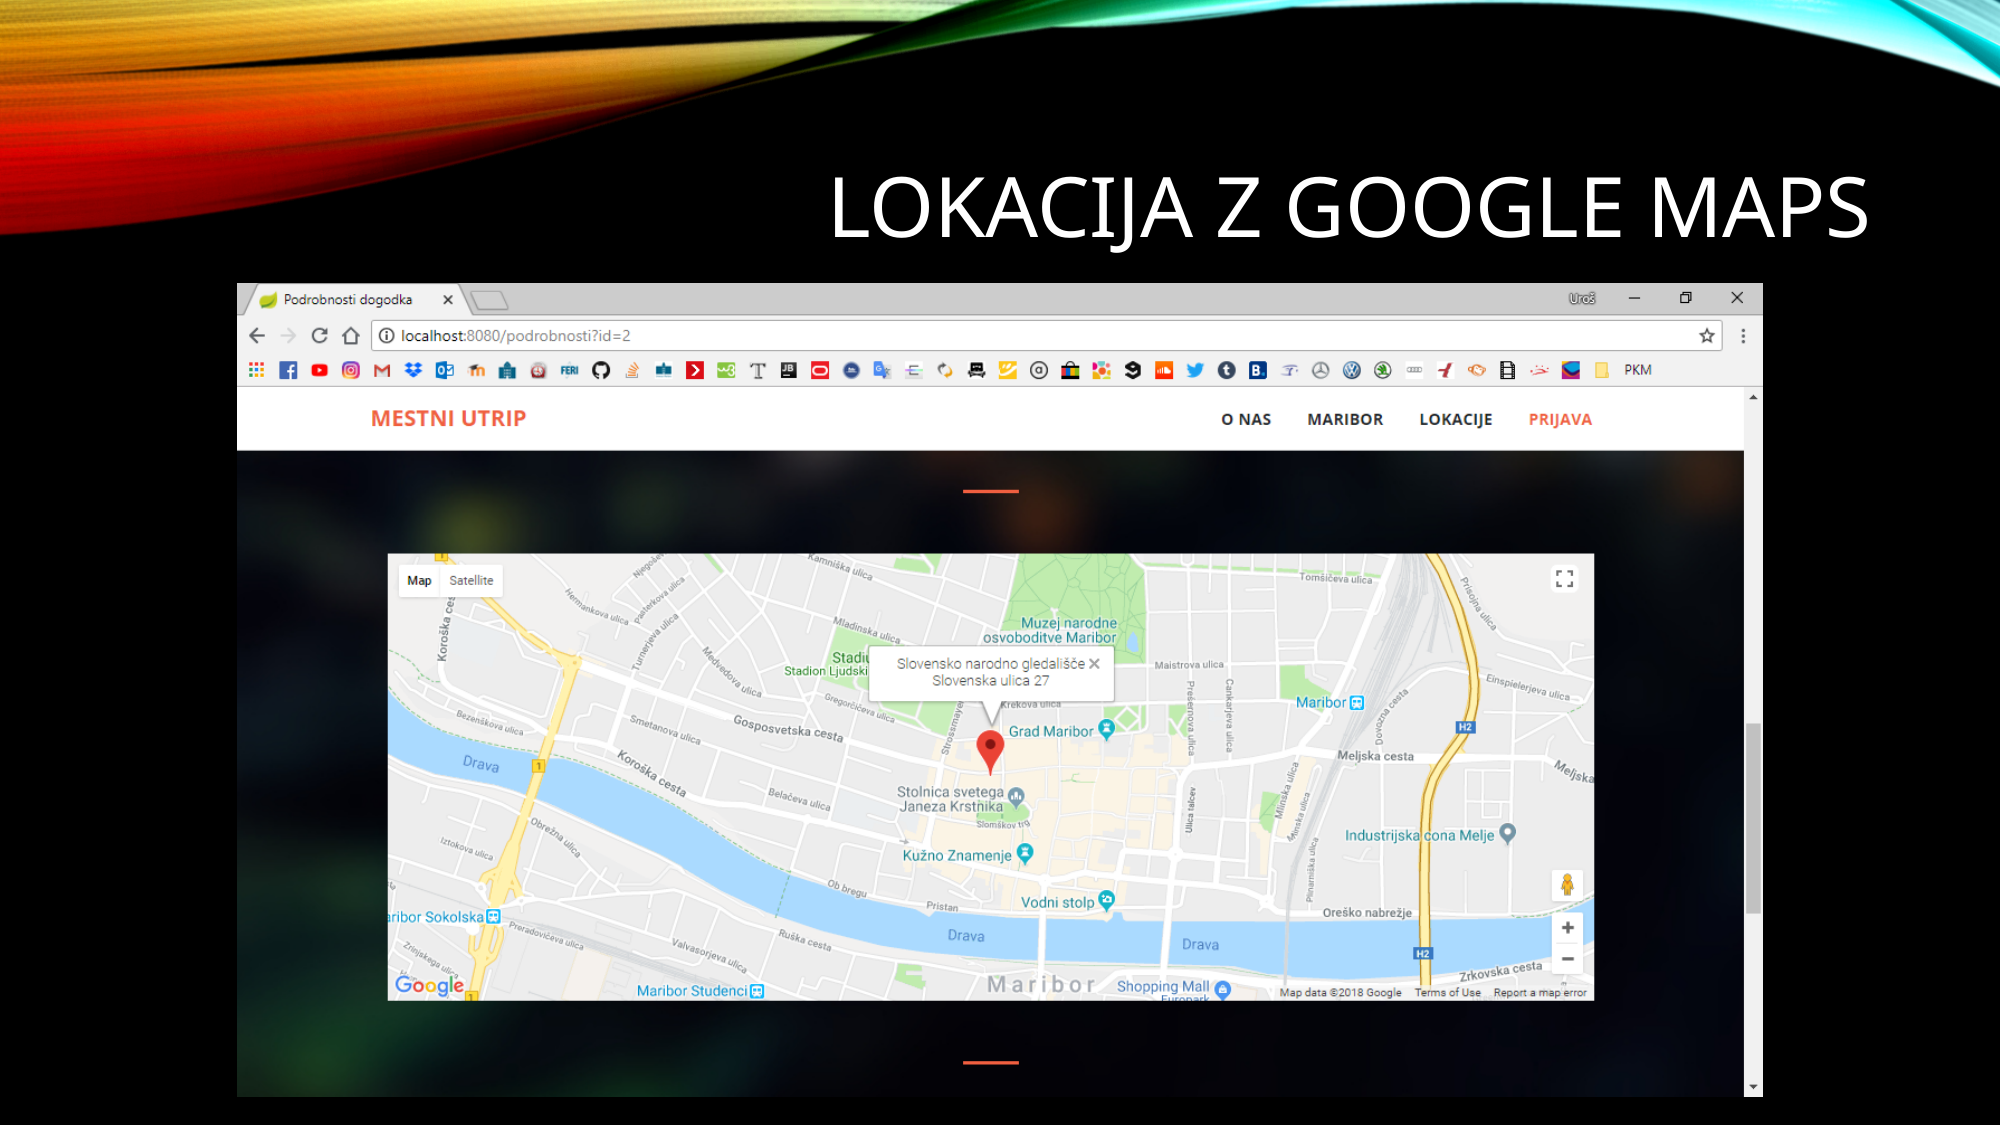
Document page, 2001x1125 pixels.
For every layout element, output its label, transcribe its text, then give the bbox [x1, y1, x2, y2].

picture [237, 283, 1763, 1097]
picture [0, 0, 2000, 237]
title Lokacija z google maps [474, 104, 1888, 317]
